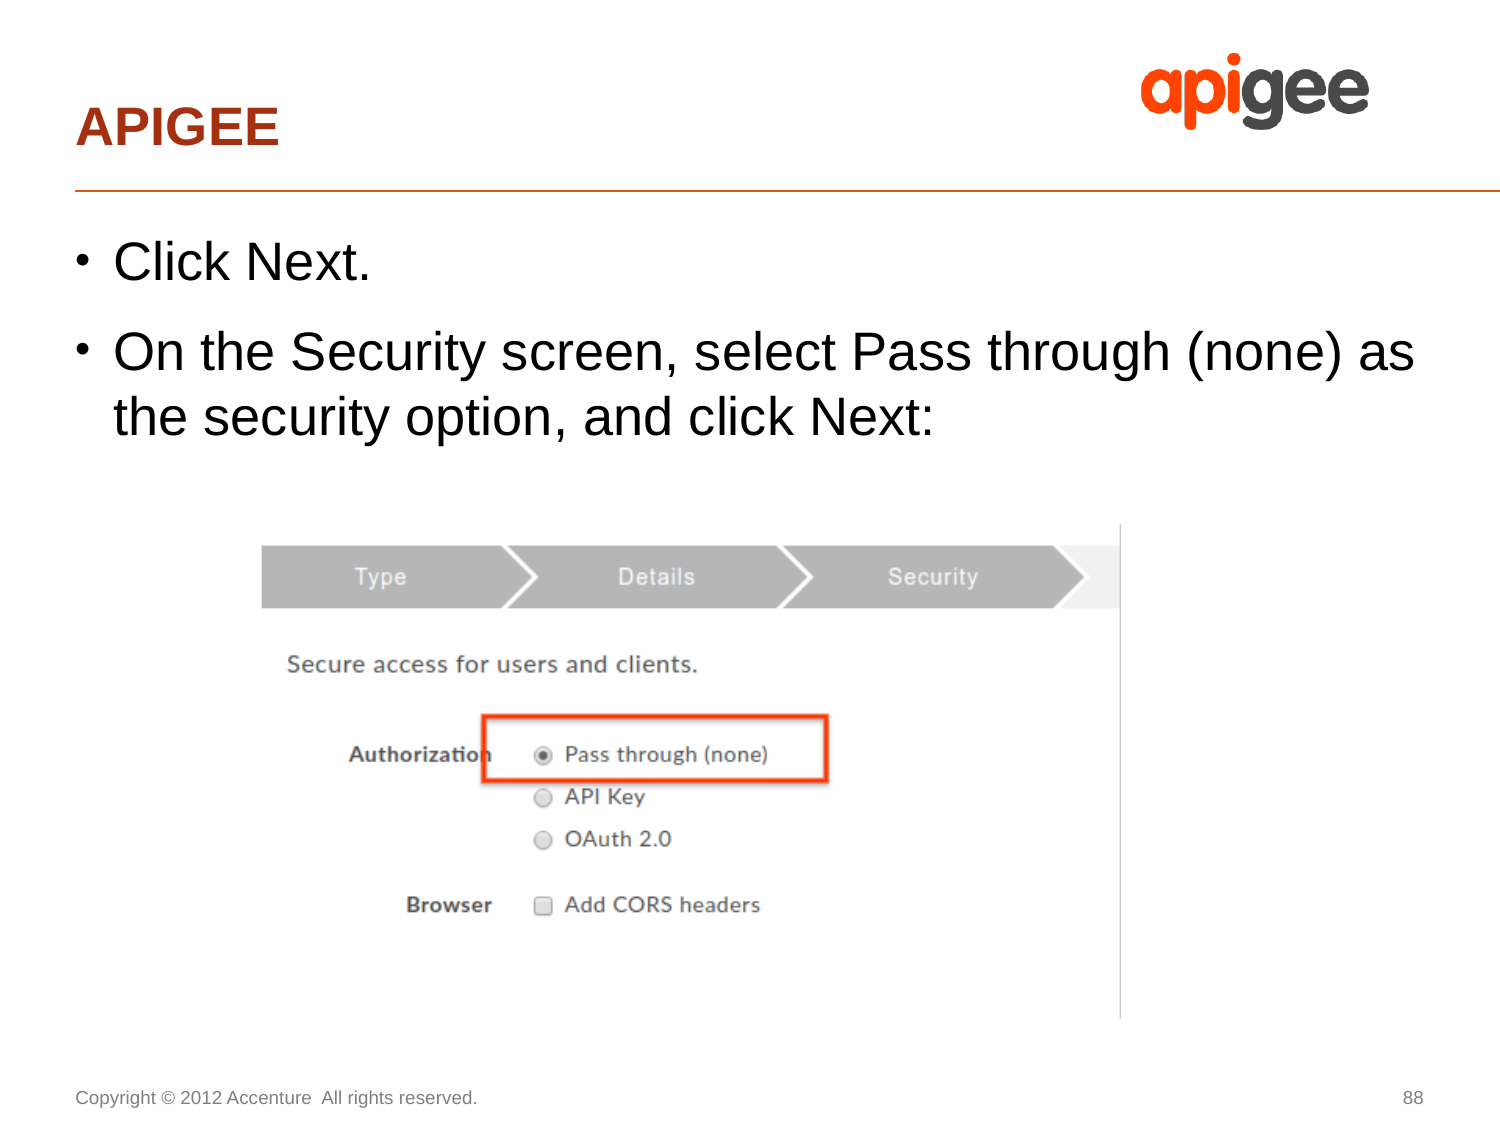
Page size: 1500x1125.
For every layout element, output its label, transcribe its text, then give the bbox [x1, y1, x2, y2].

picture [237, 524, 1123, 1019]
title APIGEE [75, 27, 1422, 157]
list Click Next. On the Security screen, select Pass through (none) as the security option, and click Next: [75, 226, 1425, 500]
